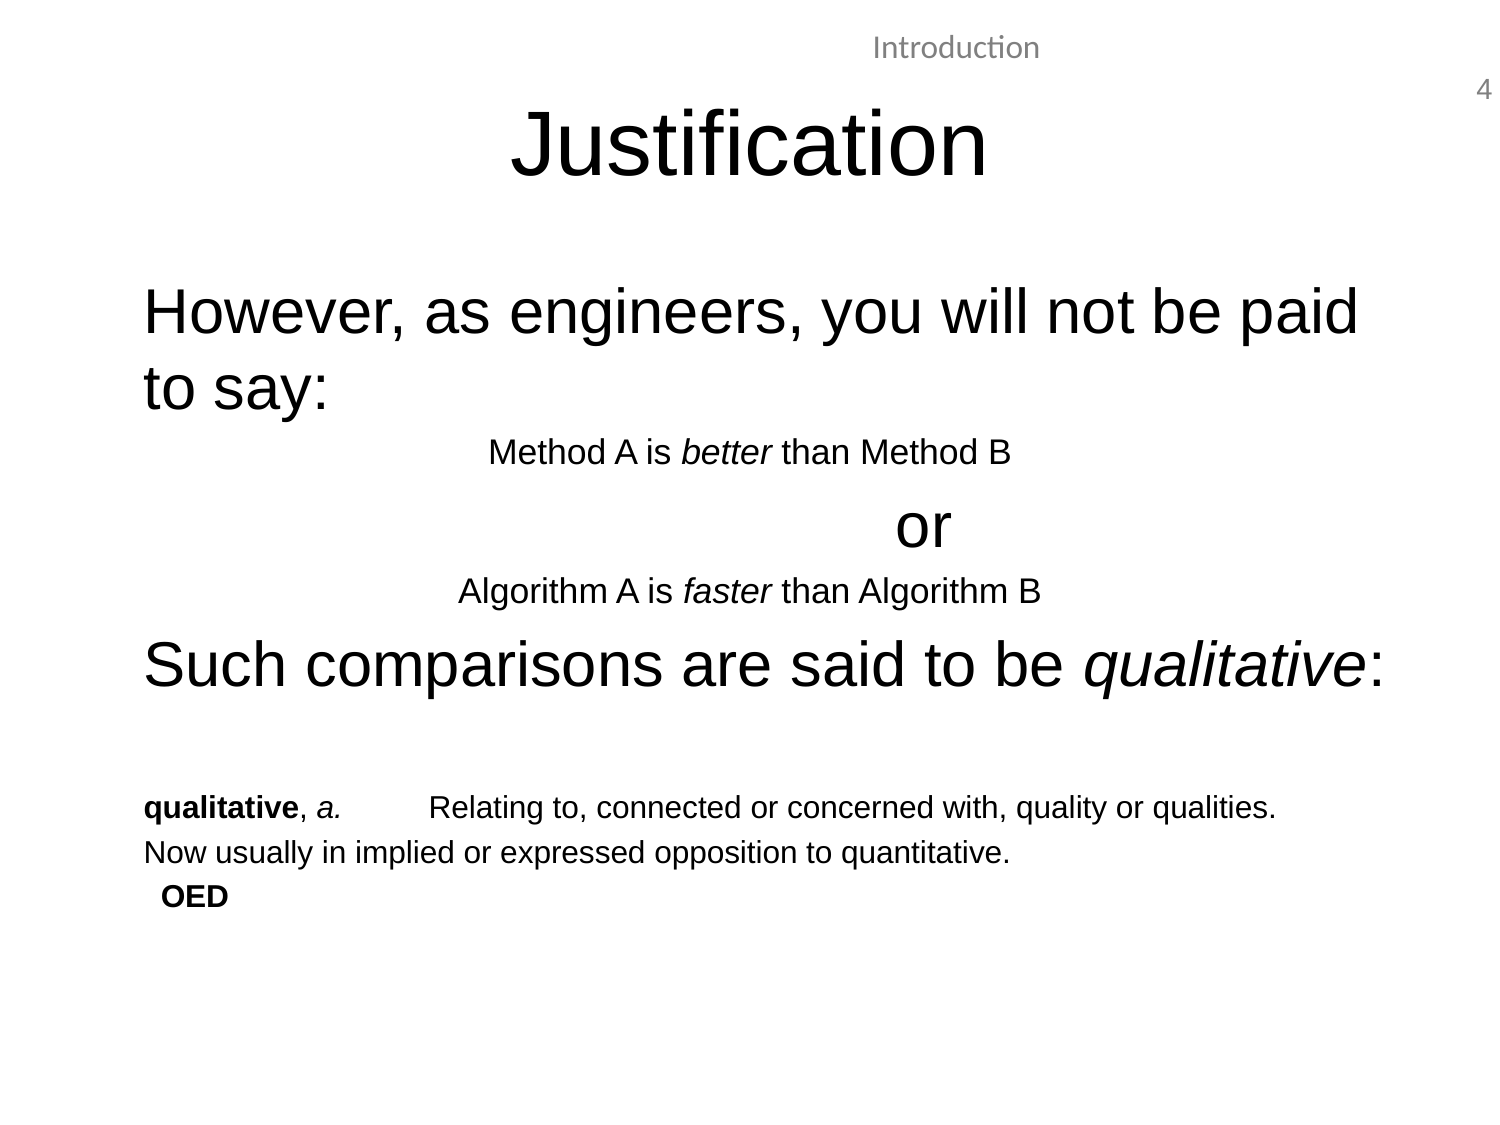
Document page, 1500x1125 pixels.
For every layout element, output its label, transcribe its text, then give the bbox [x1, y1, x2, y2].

list However, as engineers, you will not be paid to say: Method A is better than Method B or Algorithm A is faster than Algorithm B Such comparisons are said to be qualitative: qualitative, a. Relating to, connected or concerned with, quality or qualities. Now usually in implied or expressed opposition to quantitative. OED [75, 262, 1425, 1005]
title Justification [75, 45, 1425, 233]
